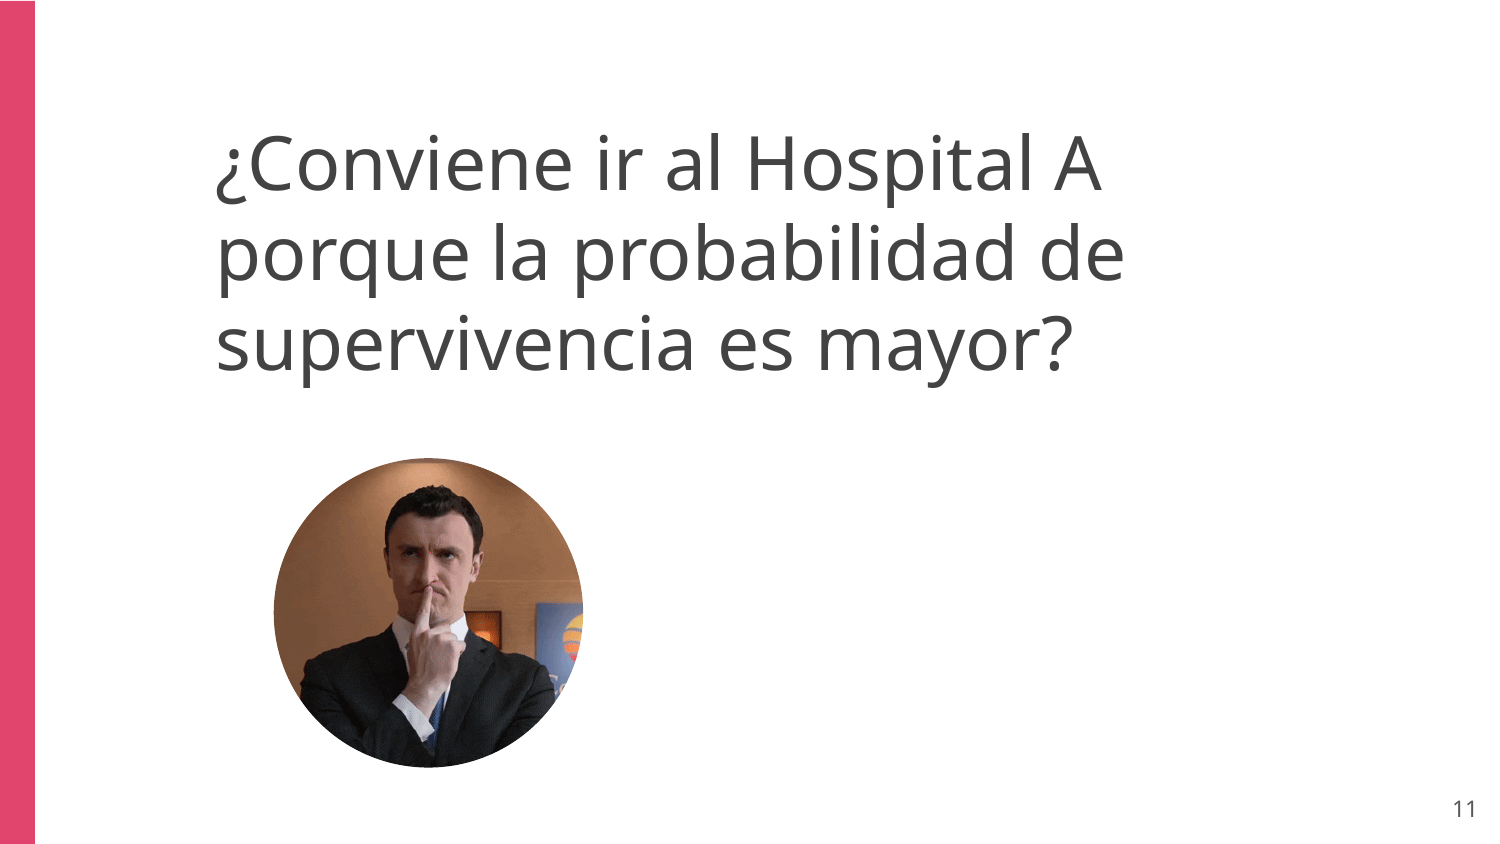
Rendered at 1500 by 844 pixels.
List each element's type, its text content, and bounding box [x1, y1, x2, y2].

slide_number ‹#› [1403, 779, 1494, 844]
text_box ¿Conviene ir al Hospital A porque la probabilidad de supervivencia es mayor? [200, 100, 1300, 470]
picture [273, 457, 584, 768]
